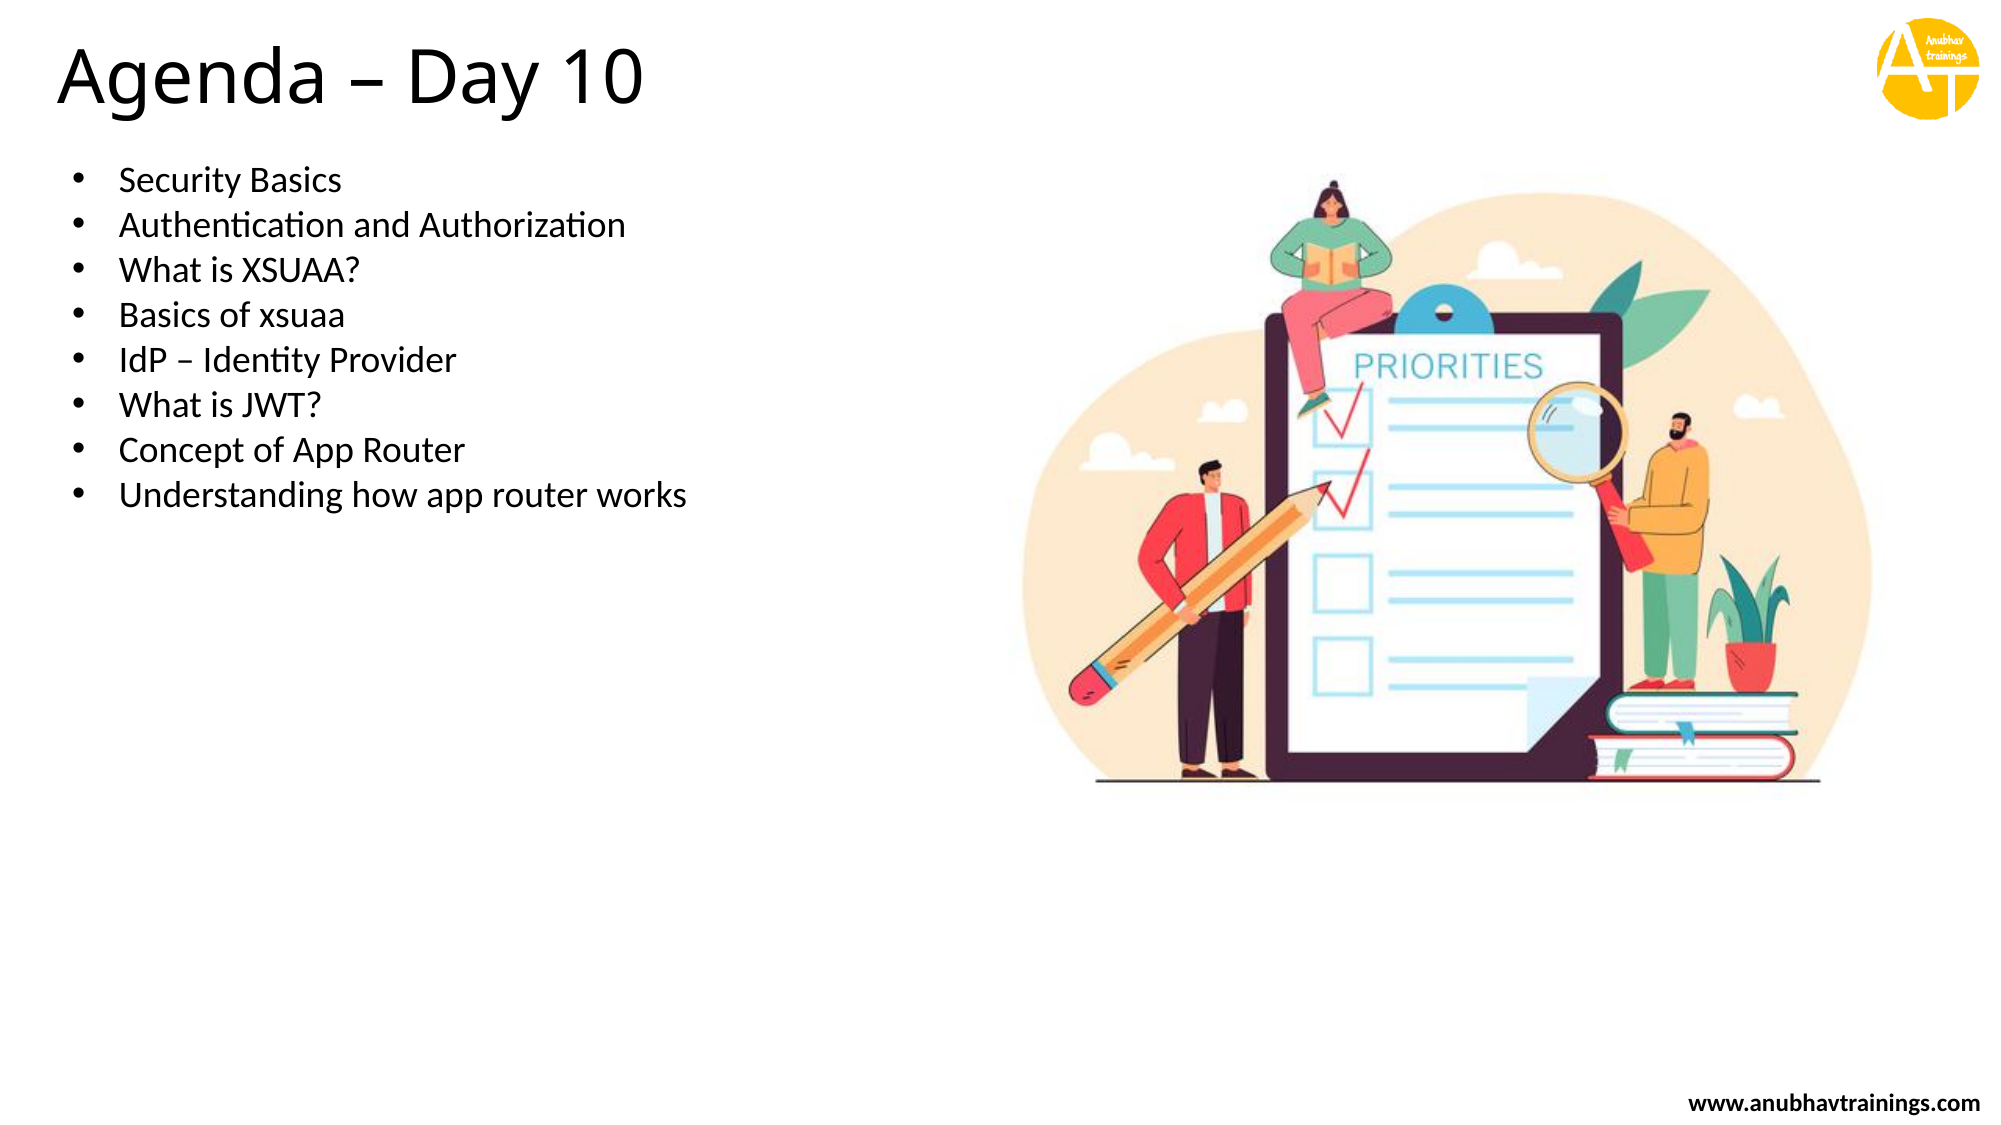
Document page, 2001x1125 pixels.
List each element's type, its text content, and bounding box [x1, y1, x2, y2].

text_box Agenda – Day 10 [42, 30, 1866, 148]
text_box Security Basics Authentication and Authorization What is XSUAA? Basics of xsuaa IdP – Identity Provider What is JWT? Concept of App Router Understanding how app router works [0, 147, 788, 568]
footer www.anubhavtrainings.com [1669, 1089, 2000, 1114]
picture [958, 11, 1985, 850]
